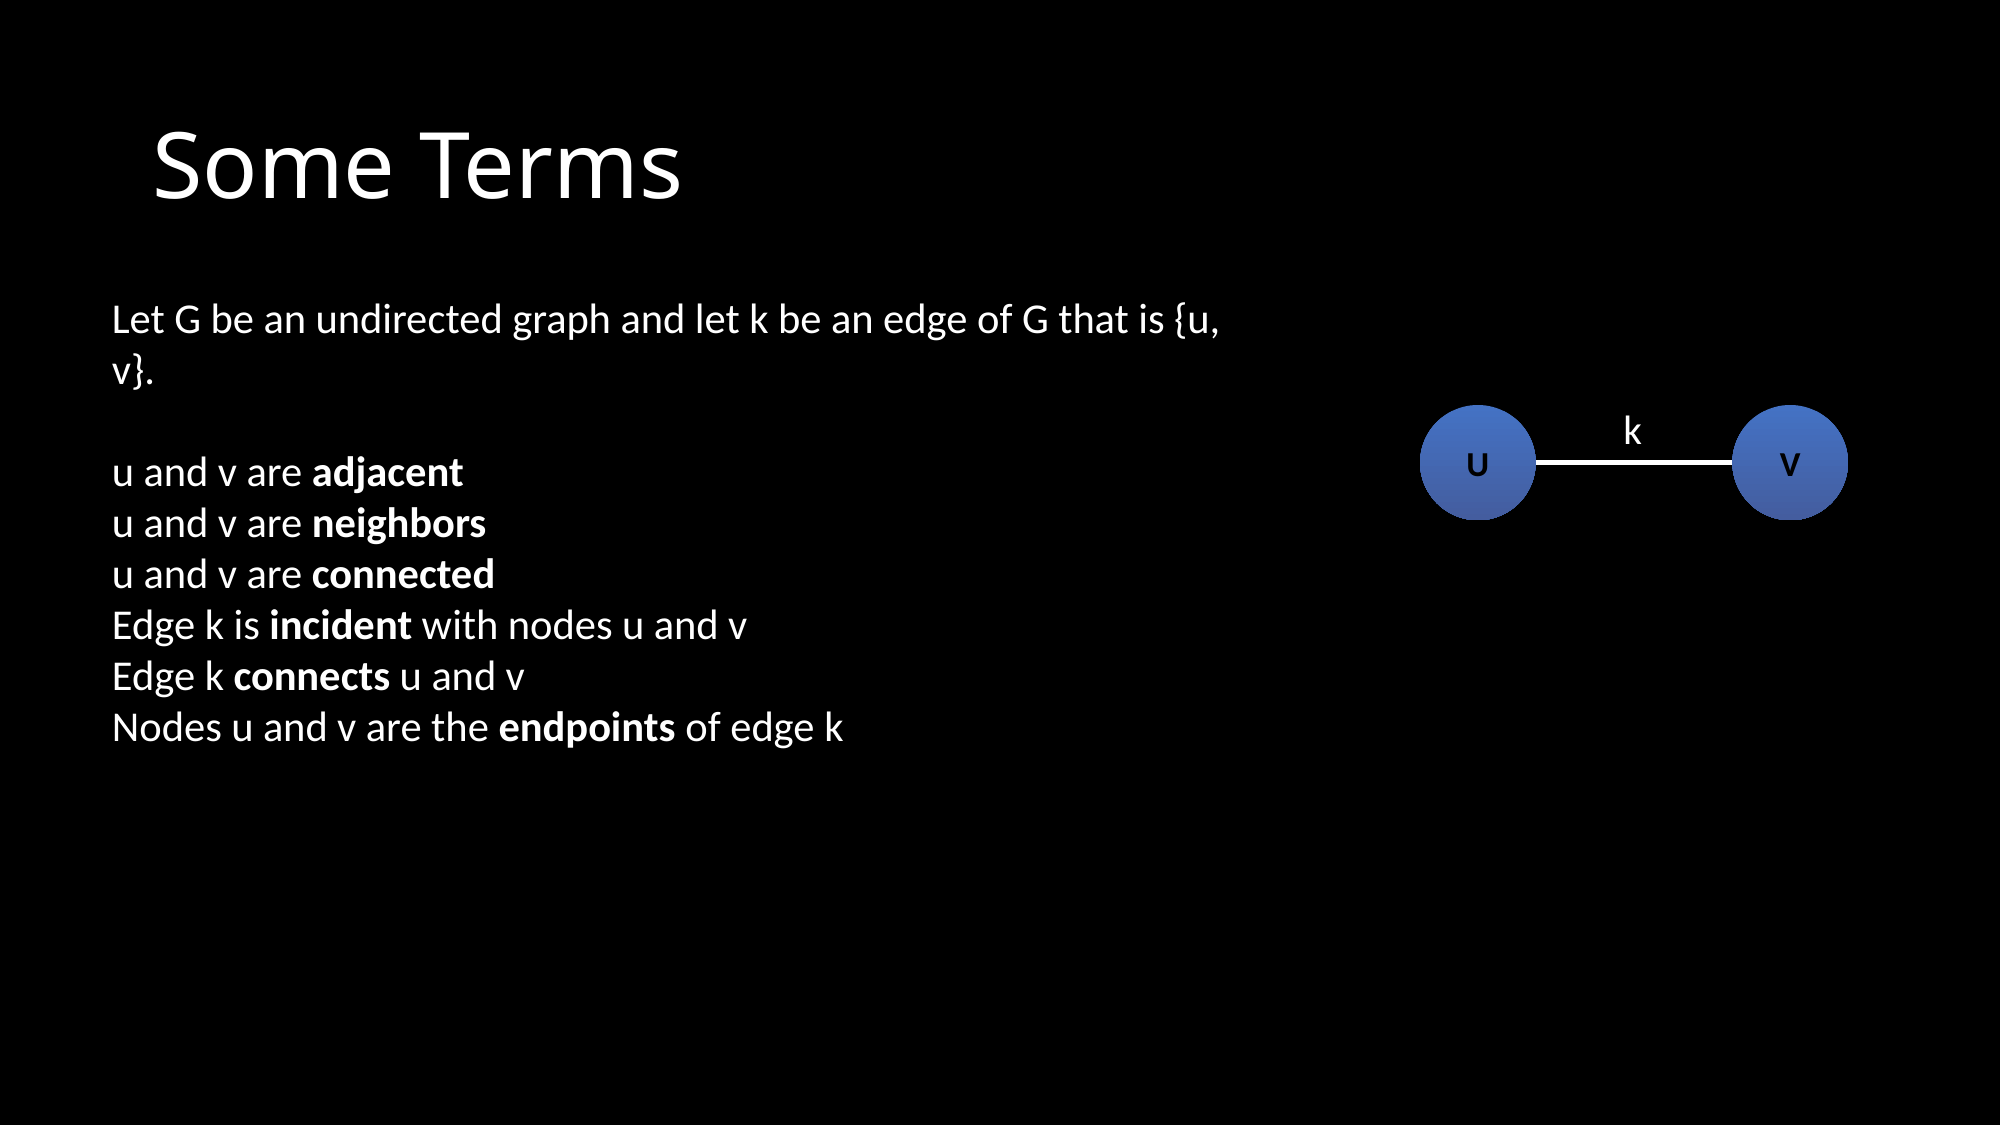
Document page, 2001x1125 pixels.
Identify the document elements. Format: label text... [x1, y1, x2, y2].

text_box U [1420, 404, 1536, 521]
text_box Let G be an undirected graph and let k be an edge of G that is {u, v}. u and v are adjacent u and v are neighbors u and v are connected Edge k is incident with nodes u and v Edge k connects u and v Nodes u and v are the endpoints of edge k [105, 284, 1228, 756]
text_box k [1617, 397, 1649, 459]
text_box V [1732, 404, 1848, 521]
title Some Terms [137, 59, 1863, 278]
